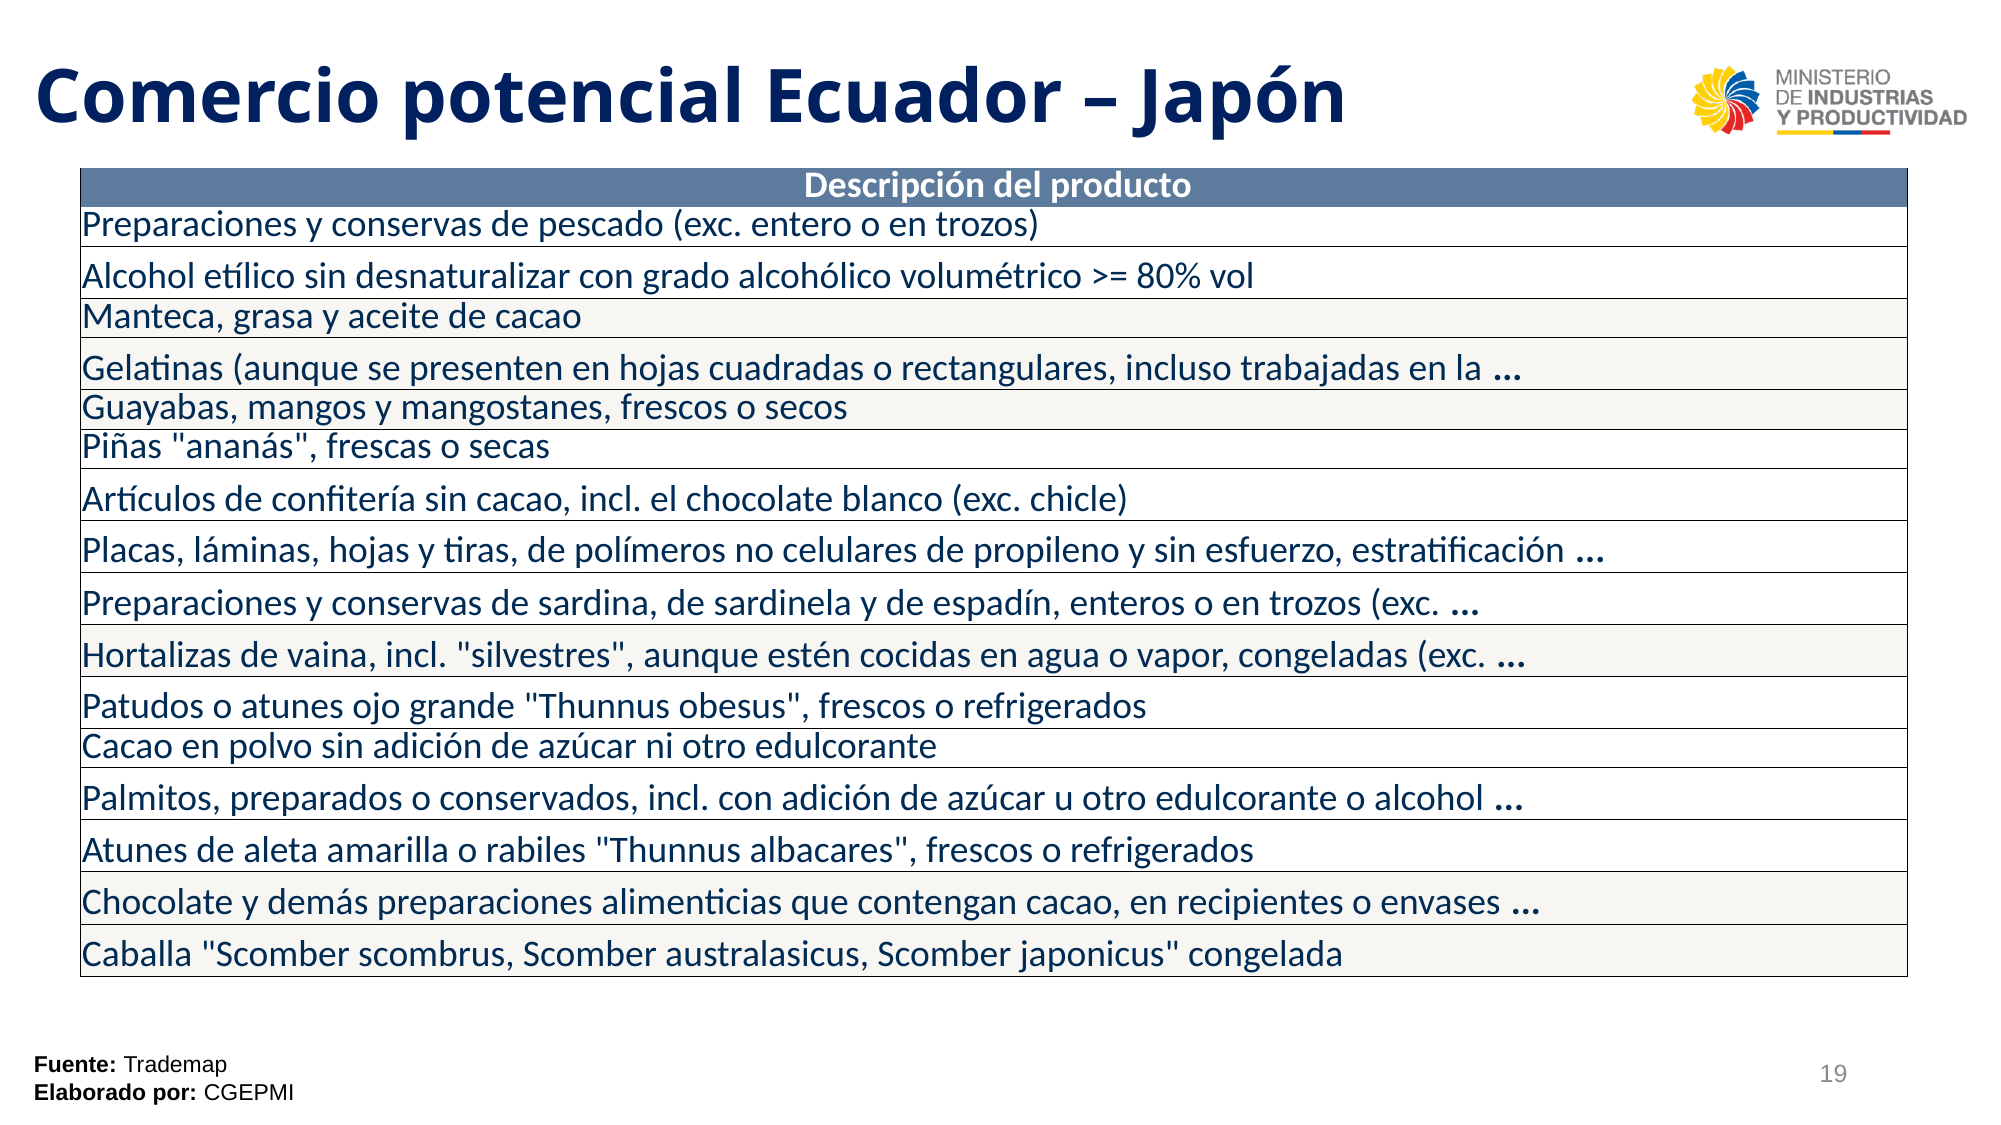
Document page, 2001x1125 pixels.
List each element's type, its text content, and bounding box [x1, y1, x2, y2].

table_cell Caballa "Scomber scombrus, Scomber australasicus, Scomber japonicus" congelada [81, 925, 1907, 976]
table_cell Guayabas, mangos y mangostanes, frescos o secos [81, 390, 1907, 429]
table_cell Preparaciones y conservas de pescado (exc. entero o en trozos) [81, 207, 1907, 246]
table_cell Gelatinas (aunque se presenten en hojas cuadradas o rectangulares, incluso trabajadas en la ... [81, 338, 1907, 389]
table_cell Manteca, grasa y aceite de cacao [81, 299, 1907, 337]
slide_number 19 [1412, 1042, 1863, 1103]
table_cell Placas, láminas, hojas y tiras, de polímeros no celulares de propileno y sin esfuerzo, estratificación ... [81, 521, 1907, 572]
table_cell Preparaciones y conservas de sardina, de sardinela y de espadín, enteros o en trozos (exc. ... [81, 573, 1907, 624]
text_box Fuente: Trademap Elaborado por: CGEPMI [19, 1042, 858, 1113]
table_cell Patudos o atunes ojo grande "Thunnus obesus", frescos o refrigerados [81, 677, 1907, 728]
table_cell Cacao en polvo sin adición de azúcar ni otro edulcorante [81, 729, 1907, 767]
title Comercio potencial Ecuador – Japón [19, 32, 1548, 166]
table_cell Chocolate y demás preparaciones alimenticias que contengan cacao, en recipientes o envases ... [81, 872, 1907, 924]
table_header Descripción del producto [81, 168, 1907, 207]
table_cell Atunes de aleta amarilla o rabiles "Thunnus albacares", frescos o refrigerados [81, 820, 1907, 871]
table_cell Alcohol etílico sin desnaturalizar con grado alcohólico volumétrico >= 80% vol [81, 247, 1907, 298]
table_cell Artículos de confitería sin cacao, incl. el chocolate blanco (exc. chicle) [81, 469, 1907, 520]
picture [1657, 32, 2000, 168]
table_cell Hortalizas de vaina, incl. "silvestres", aunque estén cocidas en agua o vapor, congeladas (exc. ... [81, 625, 1907, 676]
table_cell Piñas "ananás", frescas o secas [81, 430, 1907, 468]
table_cell Palmitos, preparados o conservados, incl. con adición de azúcar u otro edulcorante o alcohol ... [81, 768, 1907, 819]
